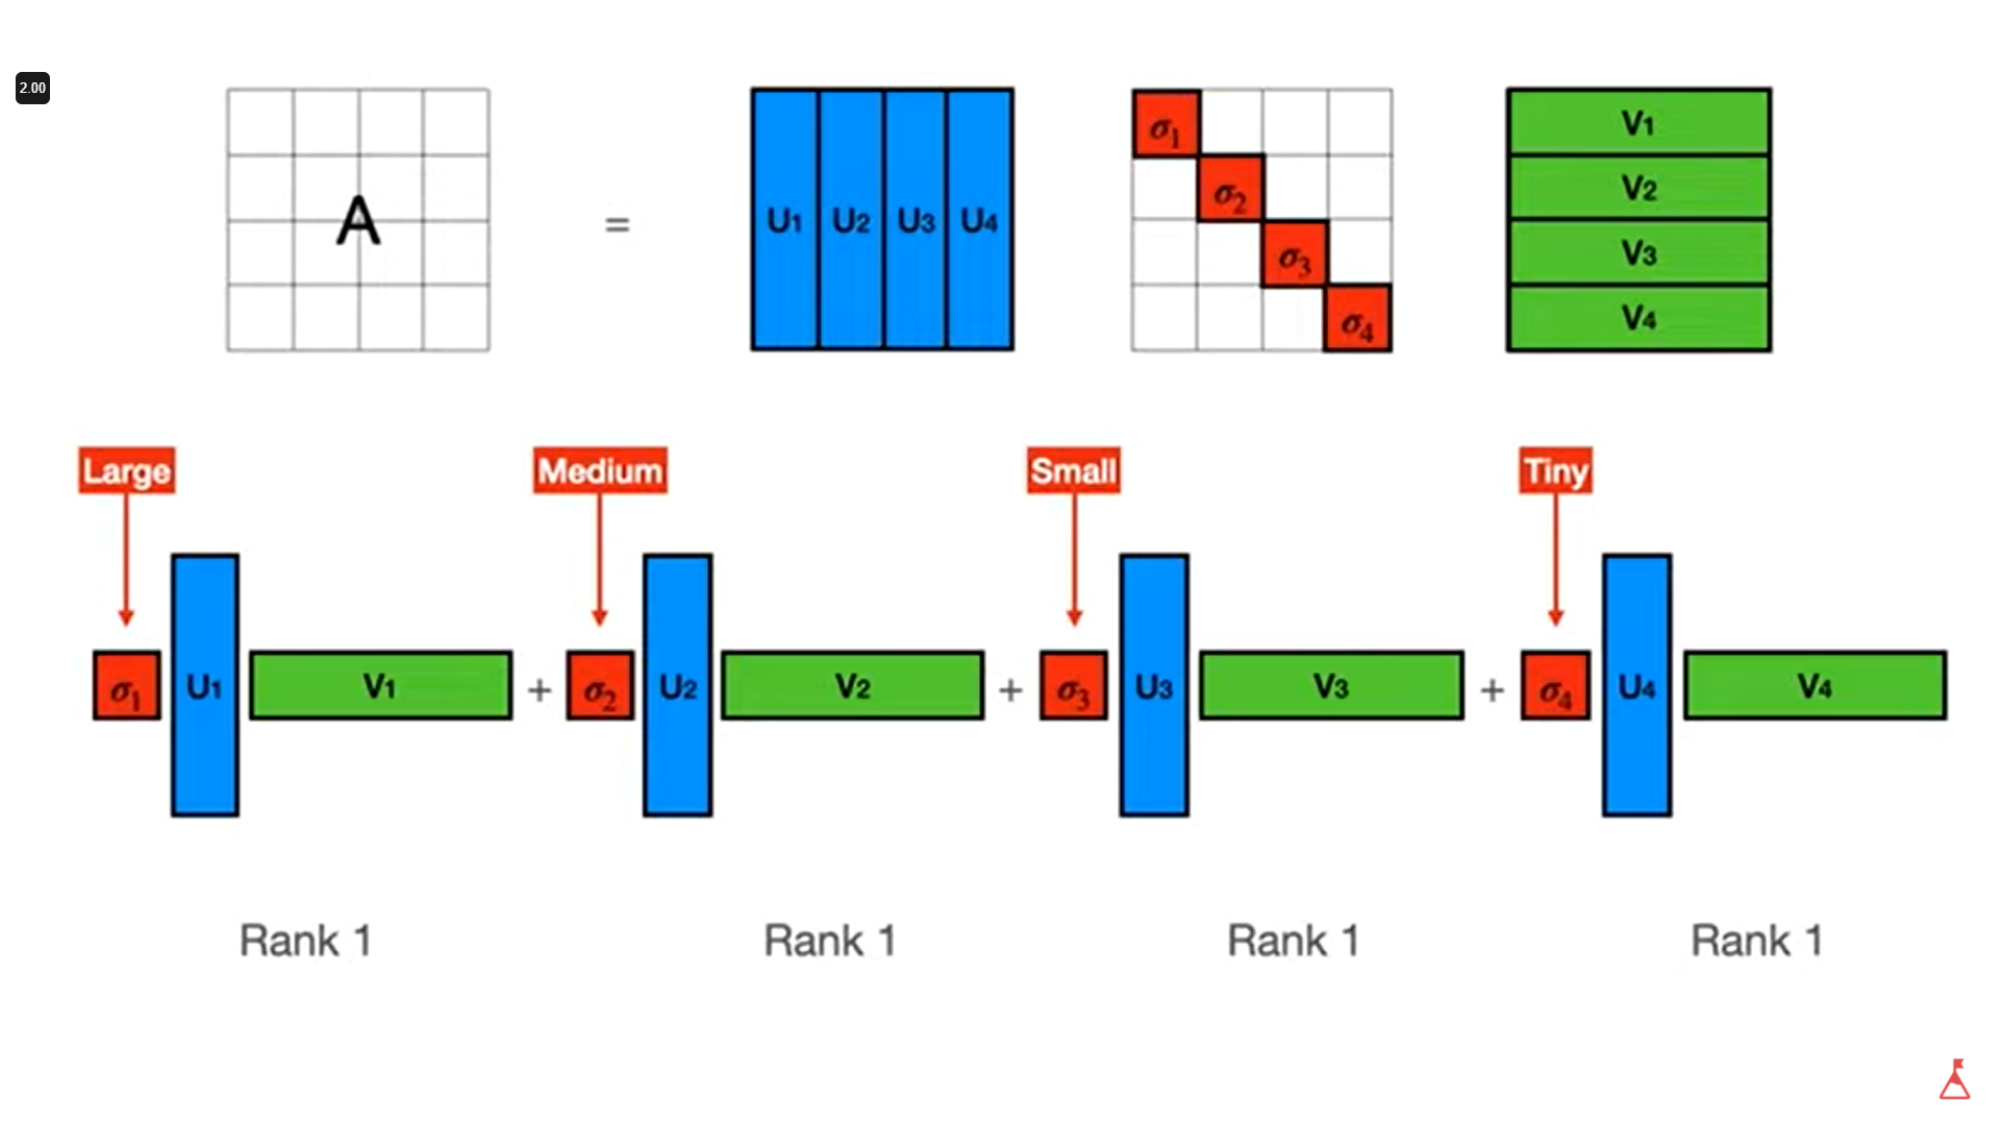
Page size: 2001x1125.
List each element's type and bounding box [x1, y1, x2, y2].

text_box [1104, 0, 1352, 173]
picture [0, 0, 2000, 1125]
